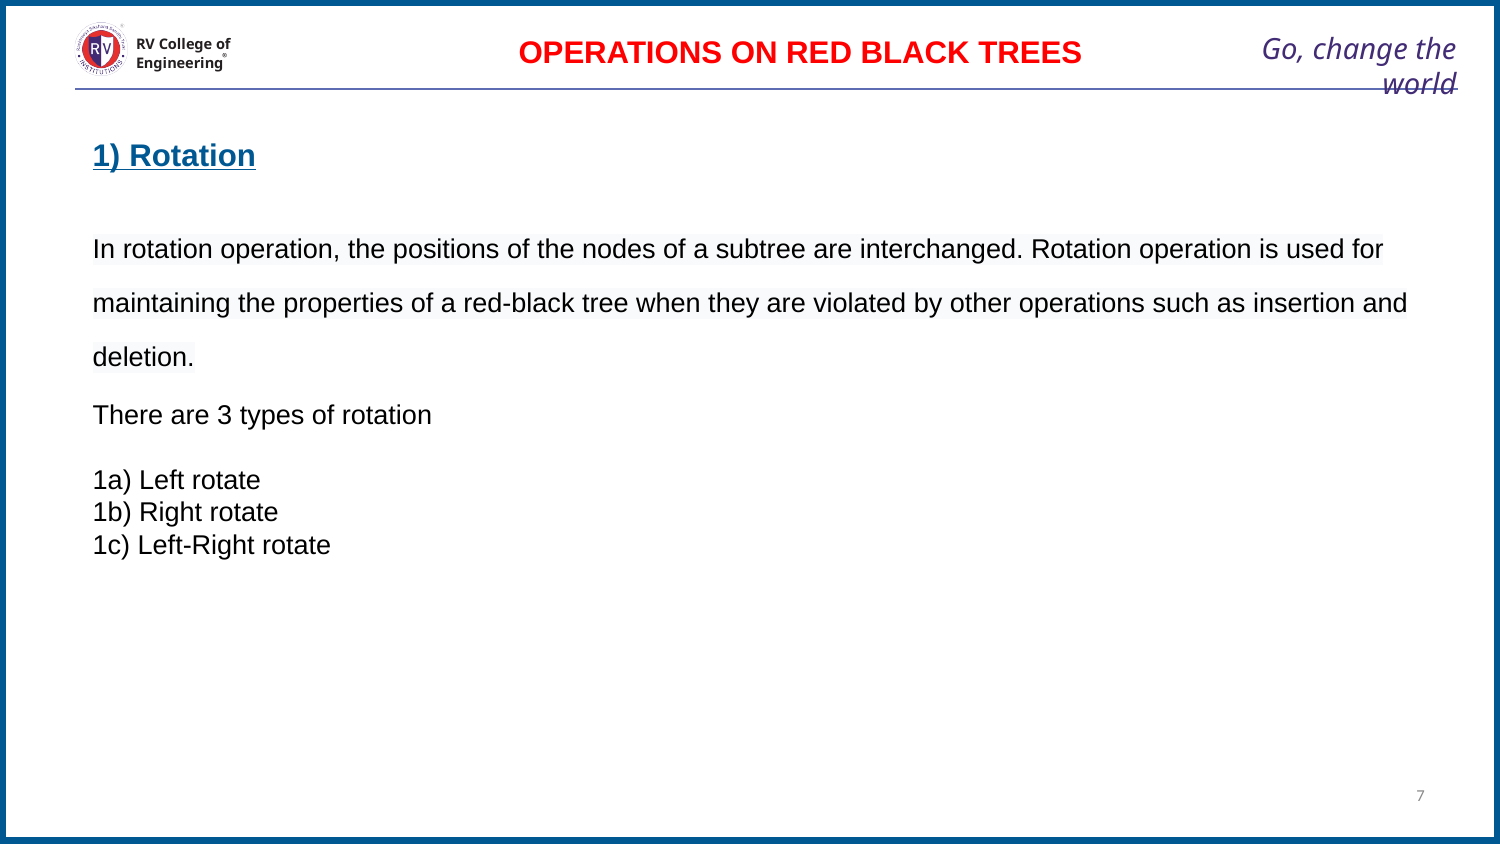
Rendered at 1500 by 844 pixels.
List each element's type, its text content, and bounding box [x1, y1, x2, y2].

text_box [0, 0, 1500, 844]
text_box OPERATIONS ON RED BLACK TREES [481, 25, 1120, 77]
text_box 1) Rotation In rotation operation, the positions of the nodes of a subtree are interchanged. Rotation operation is used for maintaining the properties of a red-black tree when they are violated by other operations such as insertion and deletion. There are 3 types of rotation 1a) Left rotate 1b) Right rotate 1c) Left-Right rotate [77, 120, 1442, 612]
text_box [74, 22, 128, 76]
title Go, change the world [1182, 30, 1457, 172]
text_box RV College of Engineering [136, 32, 239, 71]
slide_number 7 [1080, 784, 1426, 844]
